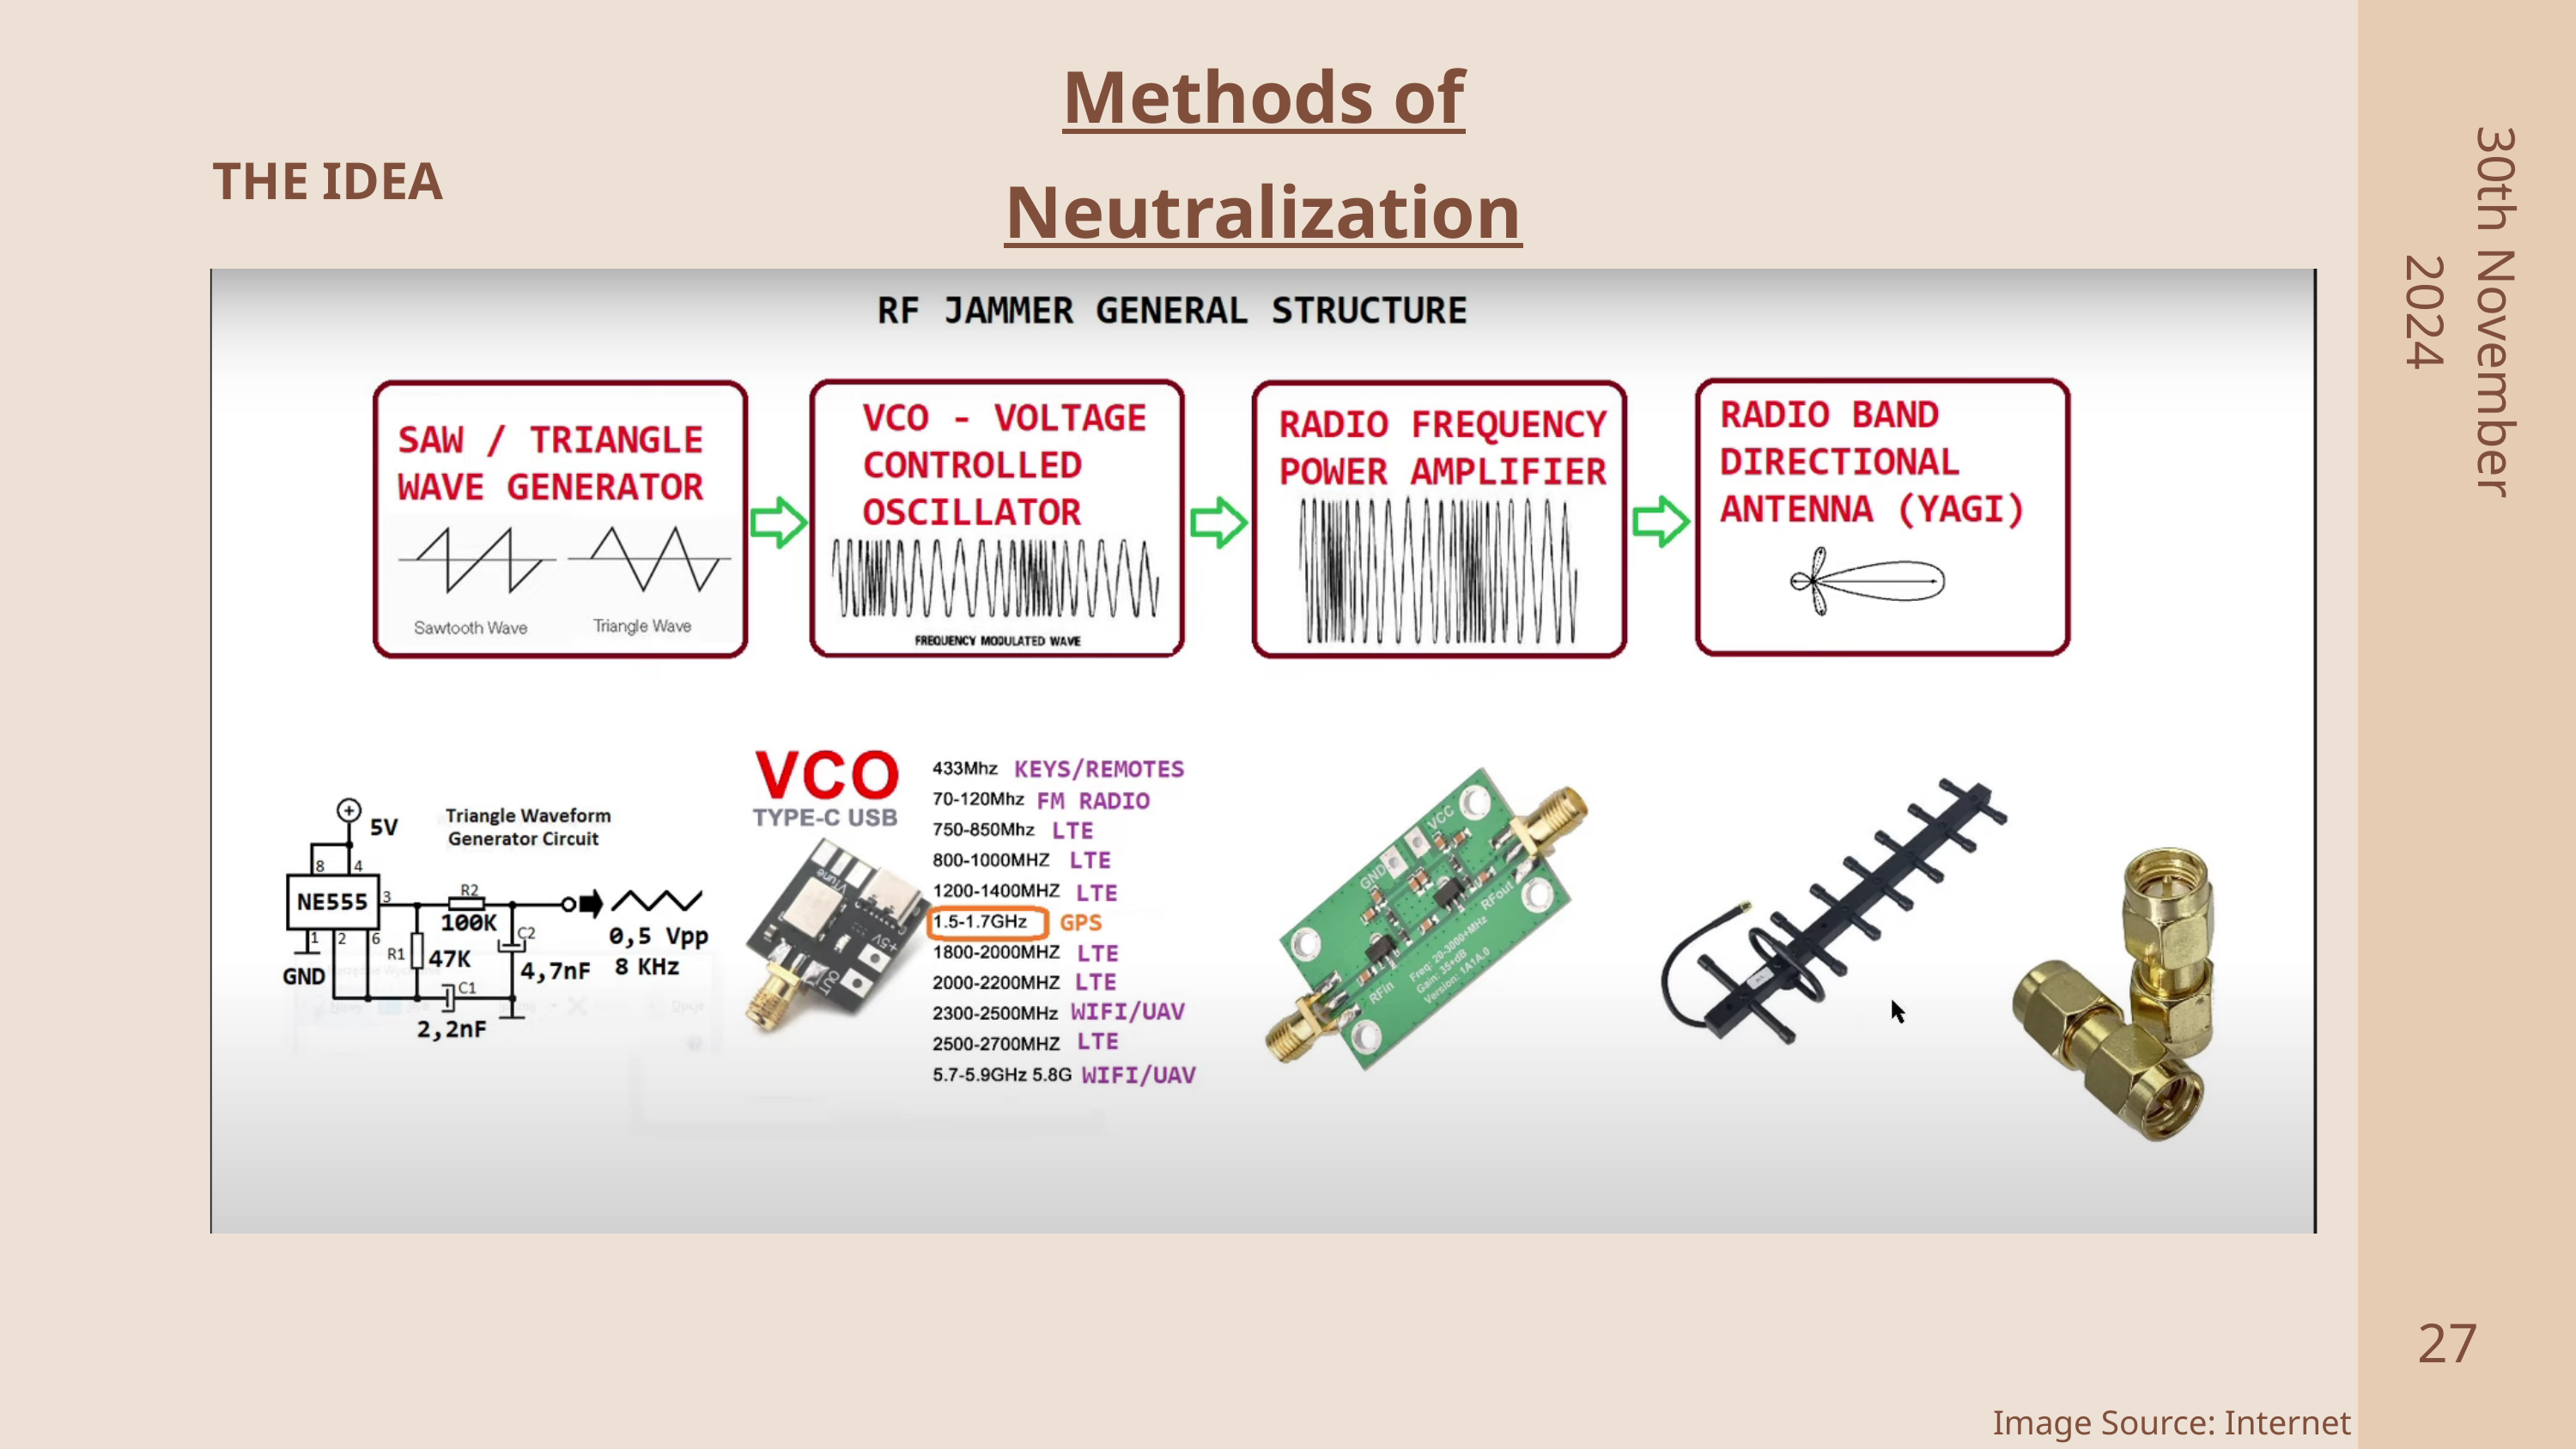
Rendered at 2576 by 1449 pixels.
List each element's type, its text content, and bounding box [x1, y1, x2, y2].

text_box Methods of Neutralization [805, 23, 1722, 252]
text_box [210, 269, 2318, 1234]
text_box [2357, 0, 2576, 1449]
text_box THE IDEA [210, 137, 447, 209]
text_box Image Source: Internet [1381, 1395, 2354, 1442]
